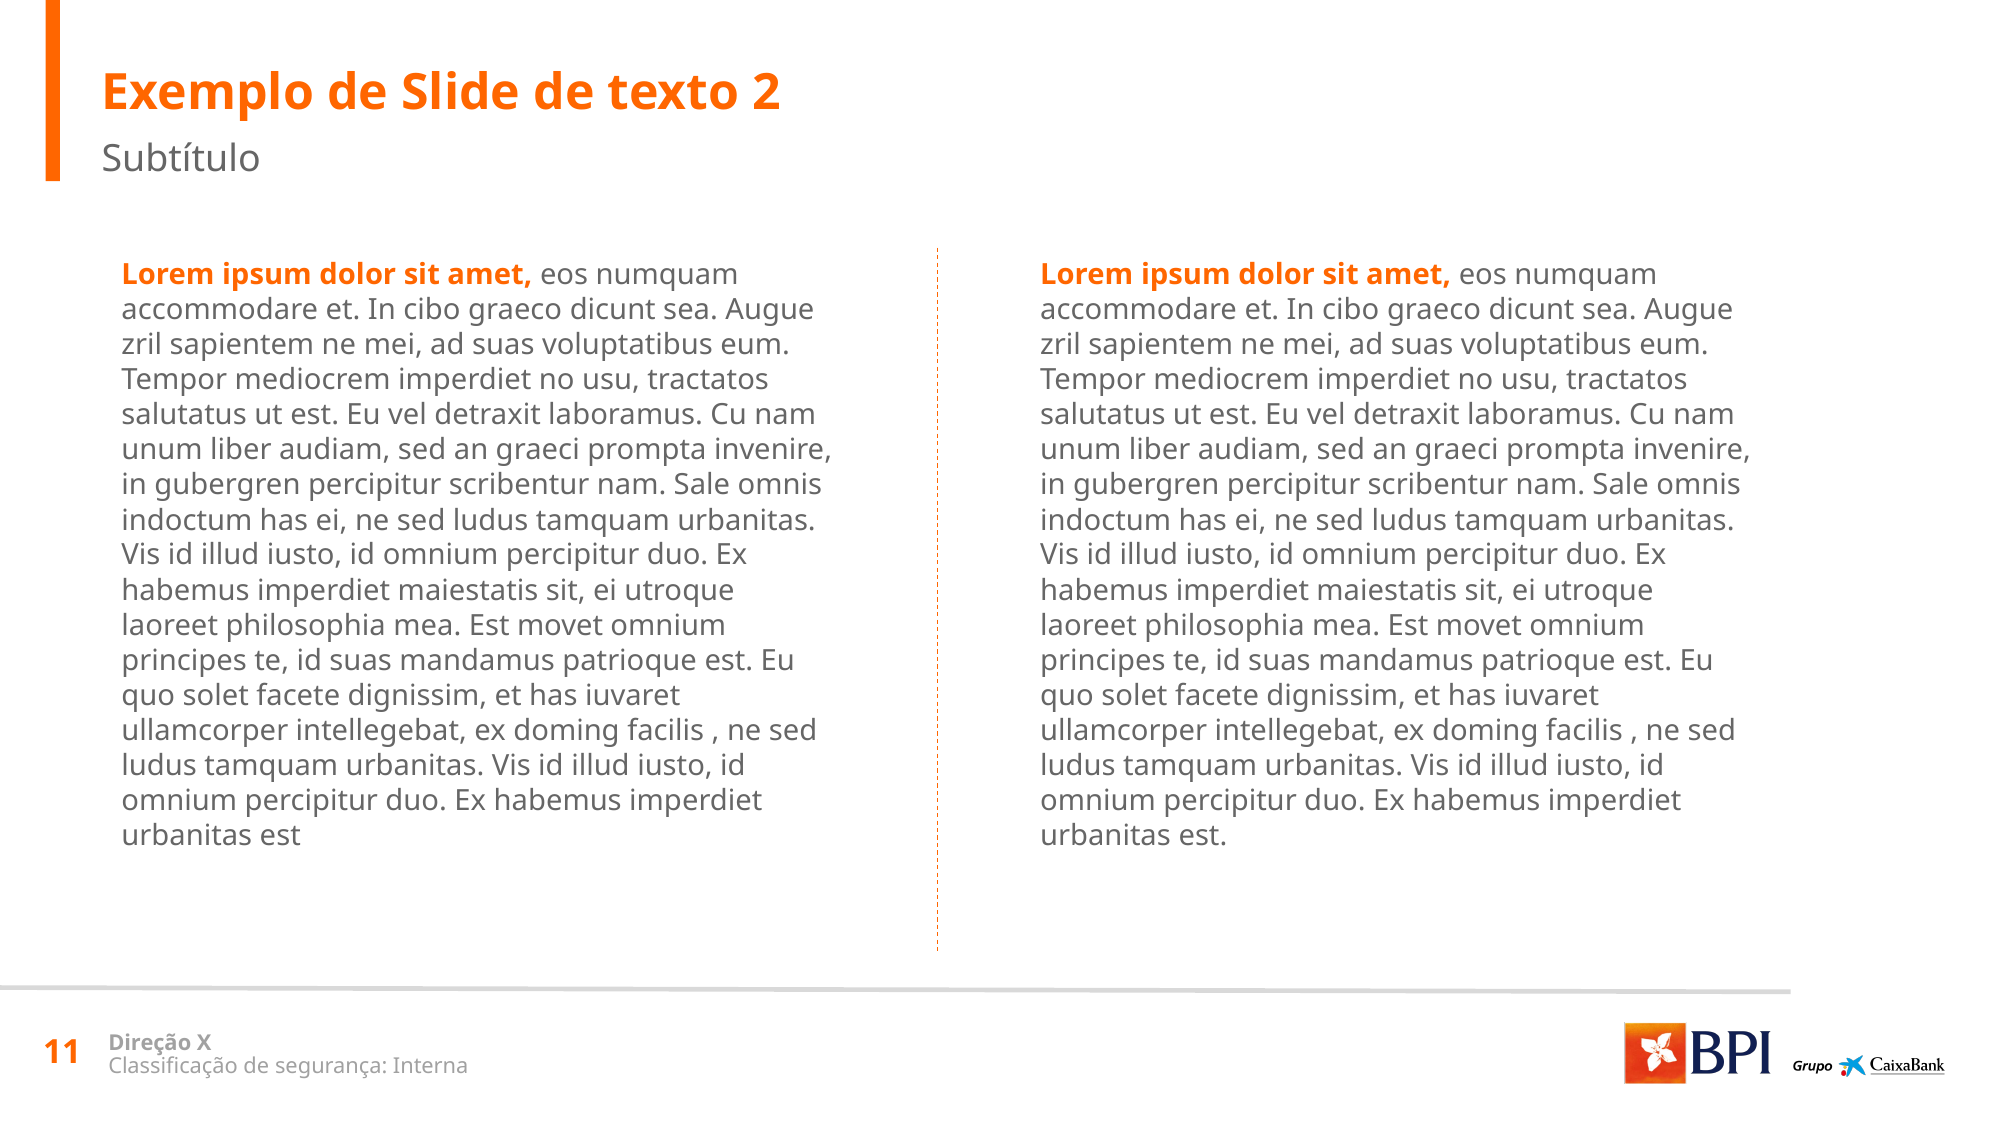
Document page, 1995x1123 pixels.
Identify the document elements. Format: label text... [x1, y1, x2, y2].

picture [1624, 1022, 1945, 1084]
list Lorem ipsum dolor sit amet, eos numquam accommodare et. In cibo graeco dicunt sea. Augue zril sapientem ne mei, ad suas voluptatibus eum. Tempor mediocrem imperdiet no usu, tractatos salutatus ut est. Eu vel detraxit laboramus. Cu nam unum liber audiam, sed an graeci prompta invenire, in gubergren percipitur scribentur nam. Sale omnis indoctum has ei, ne sed ludus tamquam urbanitas. Vis id illud iusto, id omnium percipitur duo. Ex habemus imperdiet maiestatis sit, ei utroque laoreet philosophia mea. Est movet omnium principes te, id suas mandamus patrioque est. Eu quo solet facete dignissim, et has iuvaret ullamcorper intellegebat, ex doming facilis , ne sed ludus tamquam urbanitas. Vis id illud iusto, id omnium percipitur duo. Ex habemus imperdiet urbanitas est. [1025, 247, 1770, 951]
list Lorem ipsum dolor sit amet, eos numquam accommodare et. In cibo graeco dicunt sea. Augue zril sapientem ne mei, ad suas voluptatibus eum. Tempor mediocrem imperdiet no usu, tractatos salutatus ut est. Eu vel detraxit laboramus. Cu nam unum liber audiam, sed an graeci prompta invenire, in gubergren percipitur scribentur nam. Sale omnis indoctum has ei, ne sed ludus tamquam urbanitas. Vis id illud iusto, id omnium percipitur duo. Ex habemus imperdiet maiestatis sit, ei utroque laoreet philosophia mea. Est movet omnium principes te, id suas mandamus patrioque est. Eu quo solet facete dignissim, et has iuvaret ullamcorper intellegebat, ex doming facilis , ne sed ludus tamquam urbanitas. Vis id illud iusto, id omnium percipitur duo. Ex habemus imperdiet urbanitas est [106, 247, 851, 951]
list Exemplo de Slide de texto 2 [86, 51, 1950, 126]
slide_number 11 [28, 1023, 132, 1083]
list Subtítulo [86, 126, 1950, 187]
